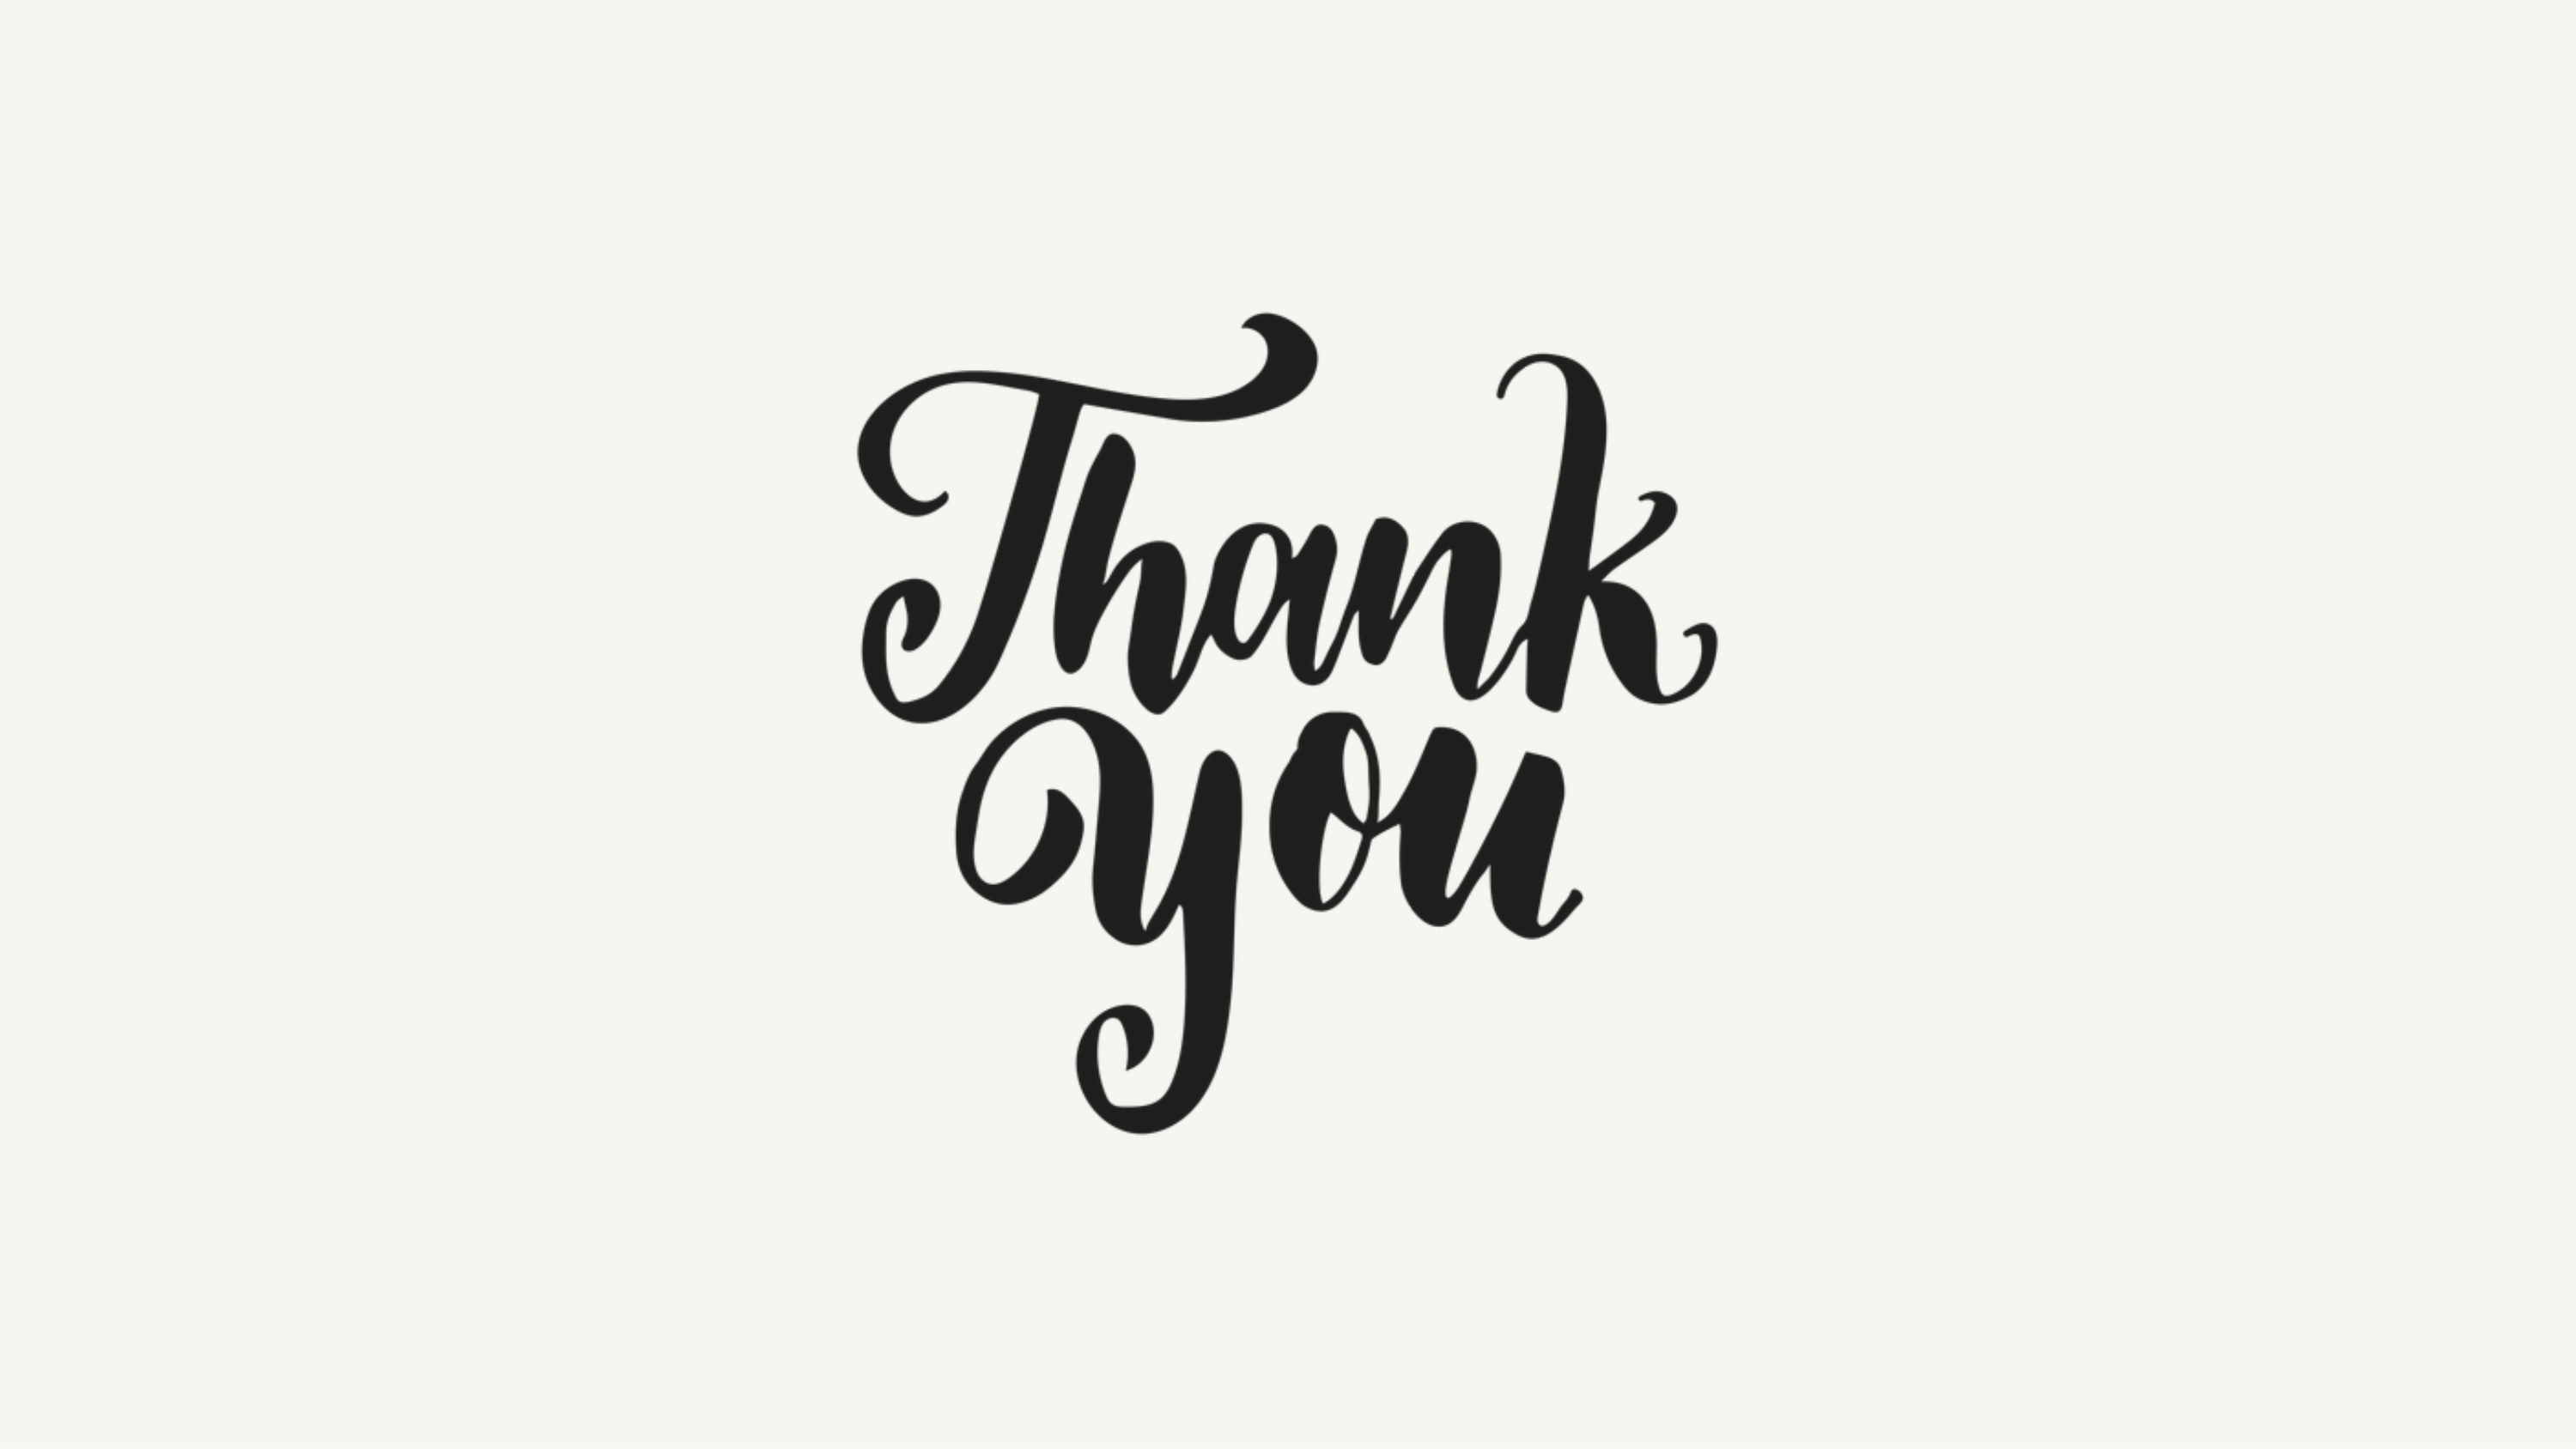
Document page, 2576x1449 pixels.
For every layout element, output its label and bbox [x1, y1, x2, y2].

picture [819, 256, 1757, 1193]
